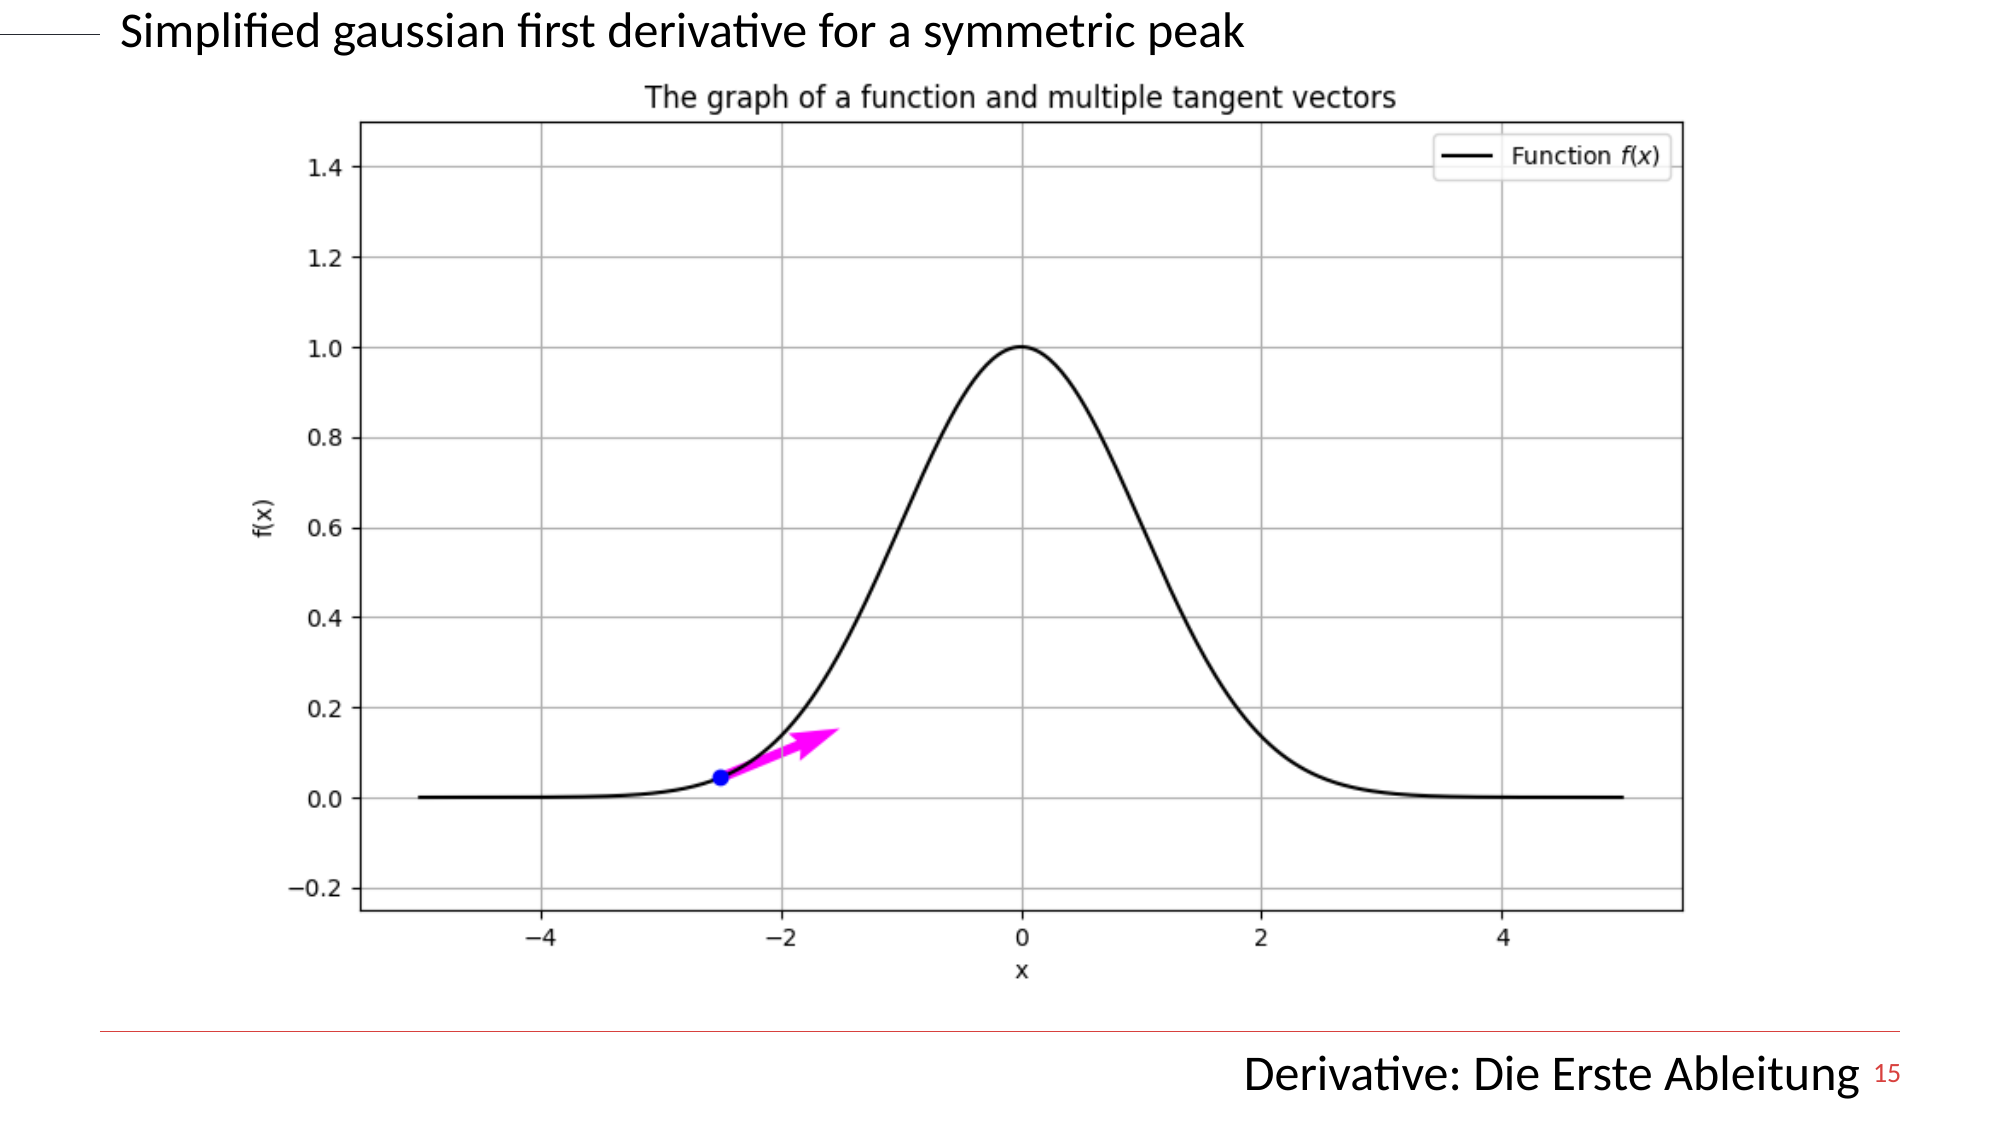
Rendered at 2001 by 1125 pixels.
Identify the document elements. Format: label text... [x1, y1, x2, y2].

picture [147, 0, 1853, 1023]
slide_number 15 [1738, 1054, 1901, 1125]
text_box Derivative: Die Erste Ableitung [1229, 1032, 1876, 1108]
text_box Simplified gaussian first derivative for a symmetric peak [105, 0, 147, 65]
